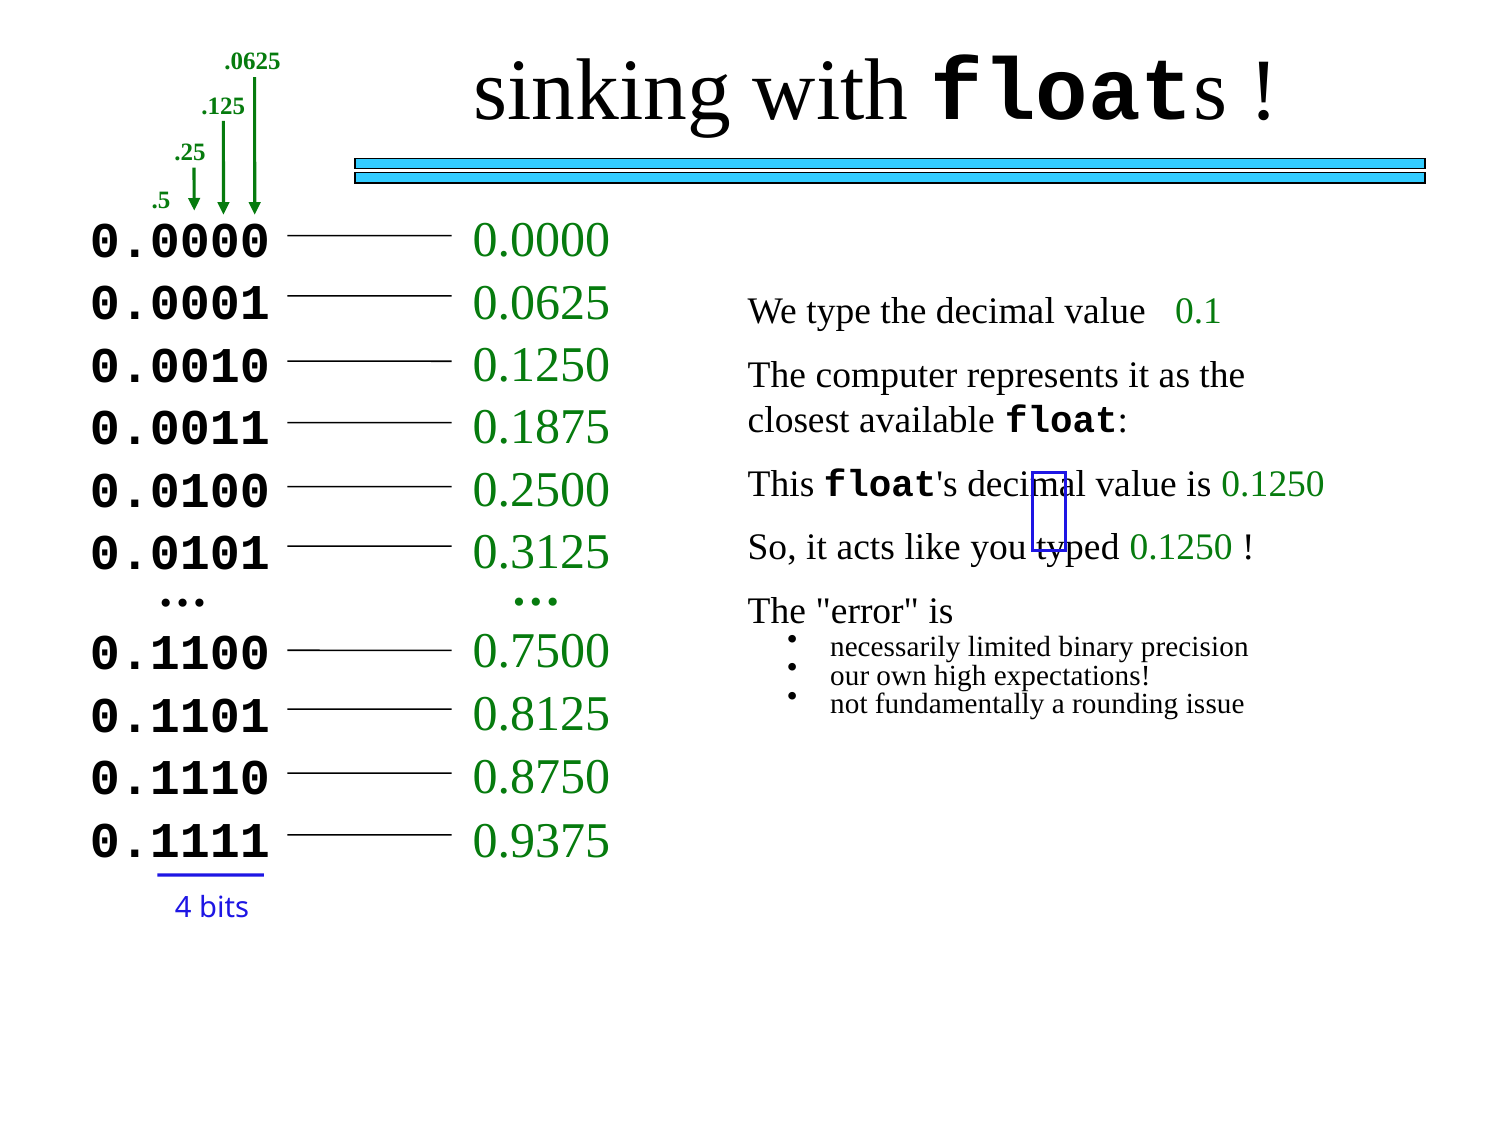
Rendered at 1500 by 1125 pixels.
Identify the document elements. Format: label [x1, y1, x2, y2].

text_box [457, 199, 1351, 875]
text_box [311, 24, 1463, 145]
text_box [354, 158, 1426, 184]
text_box [74, 37, 452, 876]
text_box [143, 881, 281, 932]
